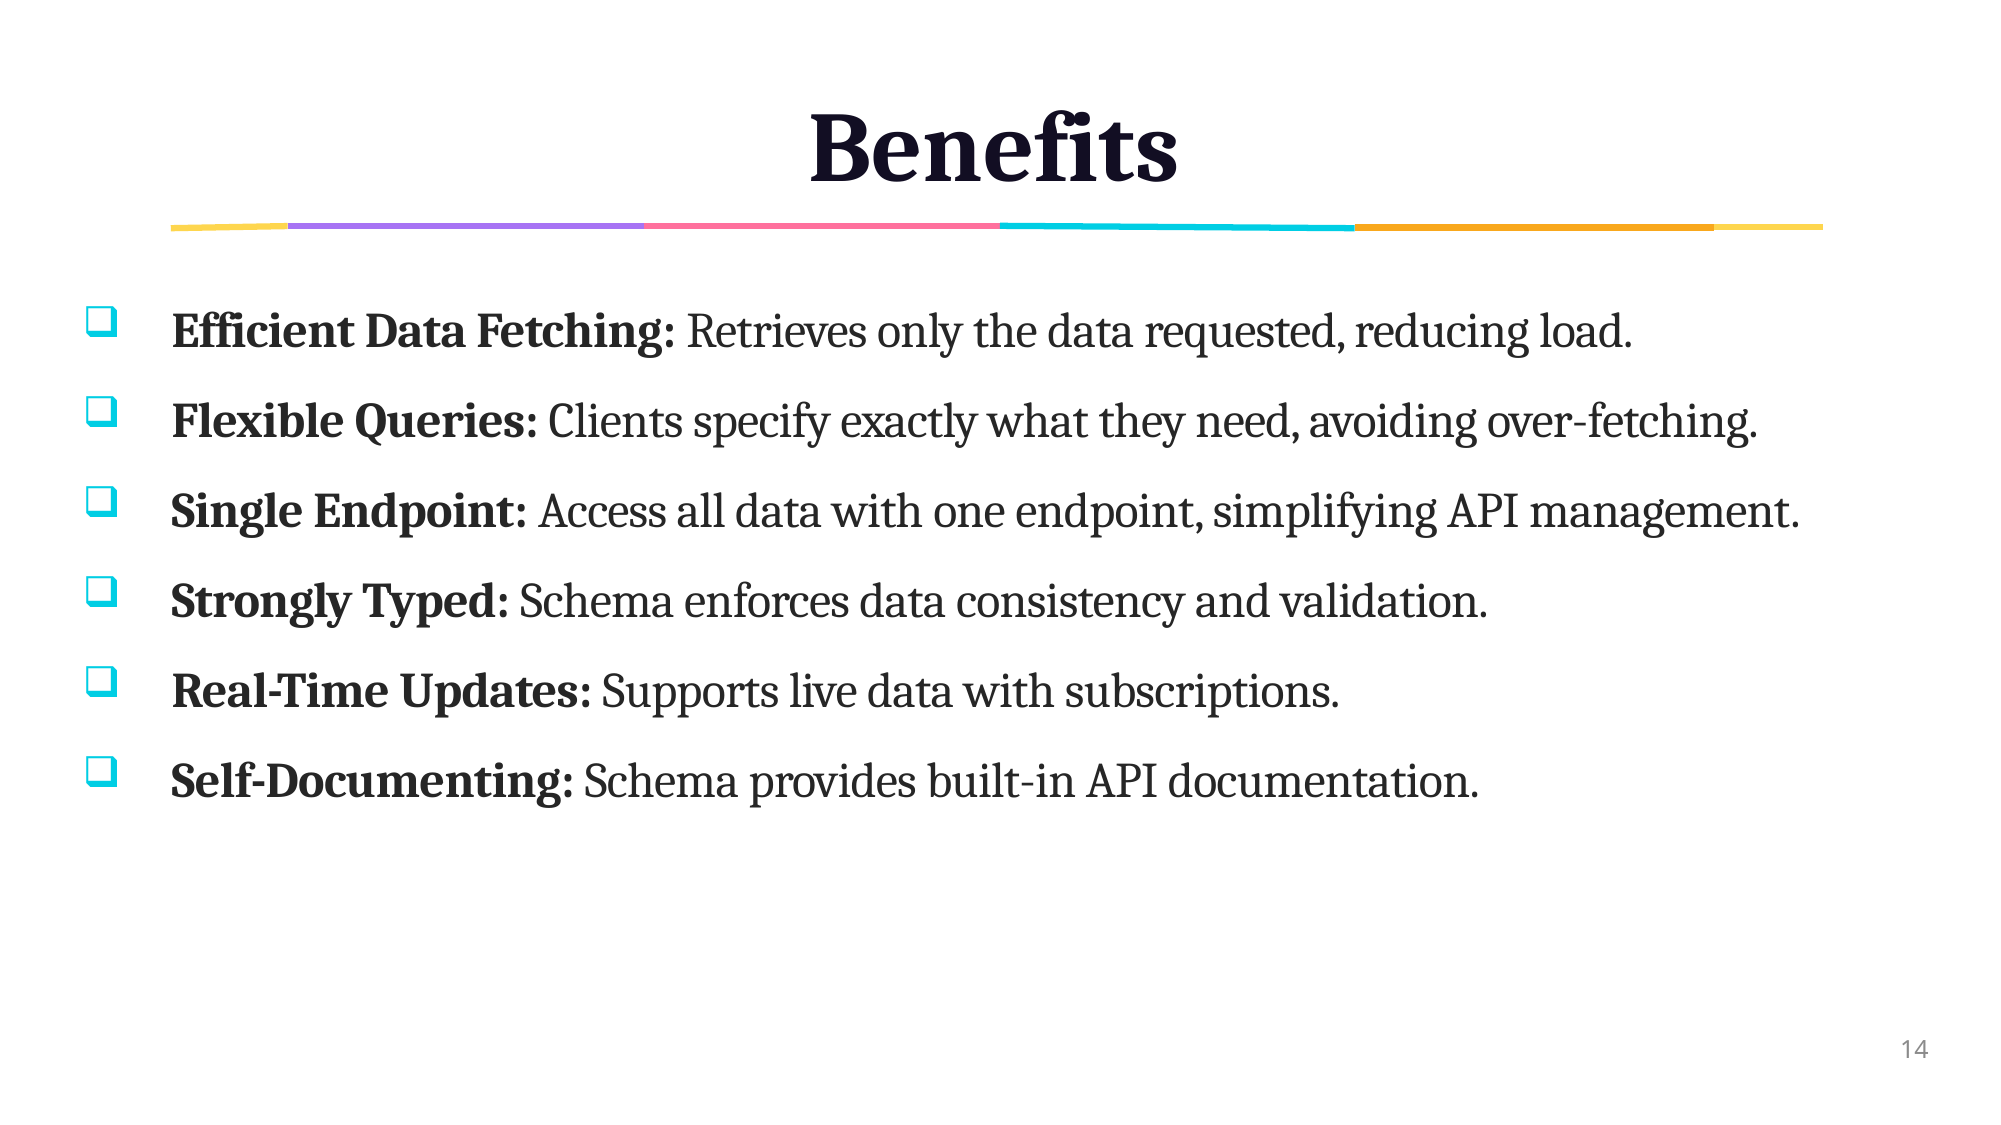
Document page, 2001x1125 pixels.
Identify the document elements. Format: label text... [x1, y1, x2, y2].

slide_number 14 [1881, 1022, 1944, 1080]
text_box Efficient Data Fetching: Retrieves only the data requested, reducing load. Flexible Queries: Clients specify exactly what they need, avoiding over-fetching. Single Endpoint: Access all data with one endpoint, simplifying API management. Strongly Typed: Schema enforces data consistency and validation. Real-Time Updates: Supports live data with subscriptions. Self-Documenting: Schema provides built-in API documentation. [68, 260, 1957, 975]
title Benefits [106, 75, 1882, 209]
